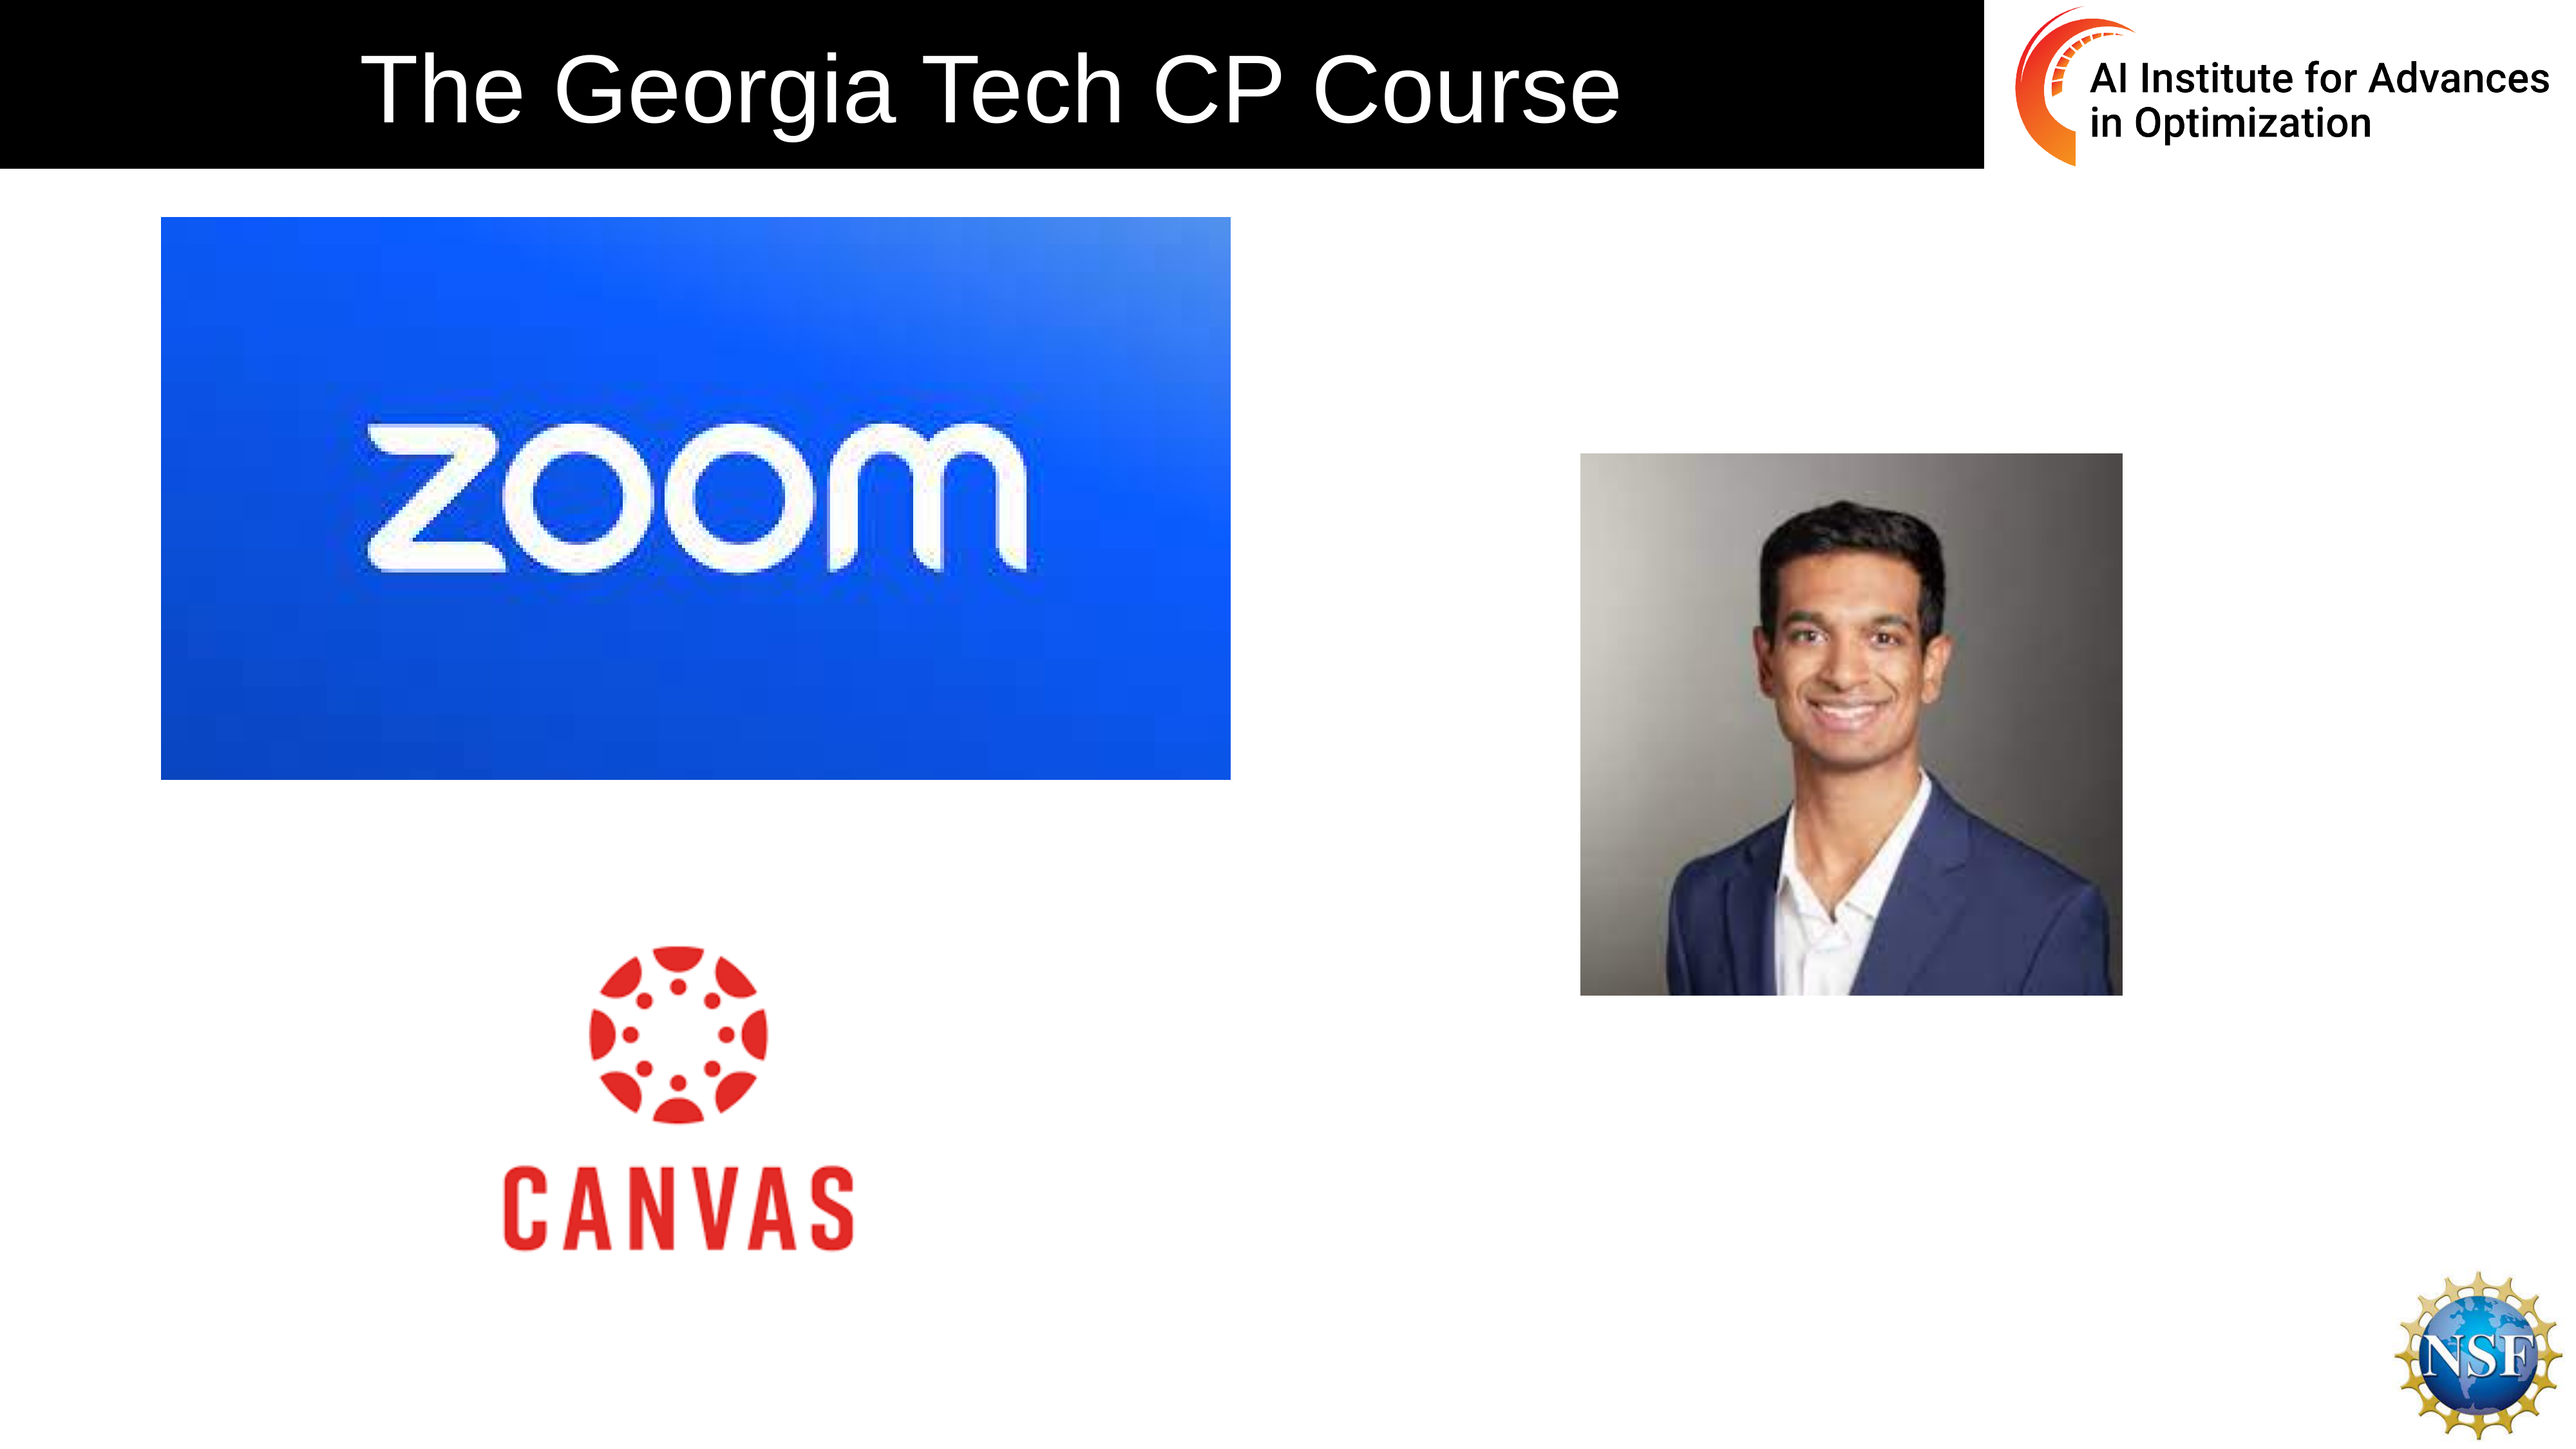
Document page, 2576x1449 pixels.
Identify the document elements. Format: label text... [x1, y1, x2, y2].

title The Georgia Tech CP Course [0, 0, 1984, 169]
picture [2015, 6, 2549, 167]
picture [2392, 1268, 2565, 1443]
picture [1580, 453, 2123, 996]
picture [453, 883, 905, 1335]
picture [161, 217, 1231, 780]
